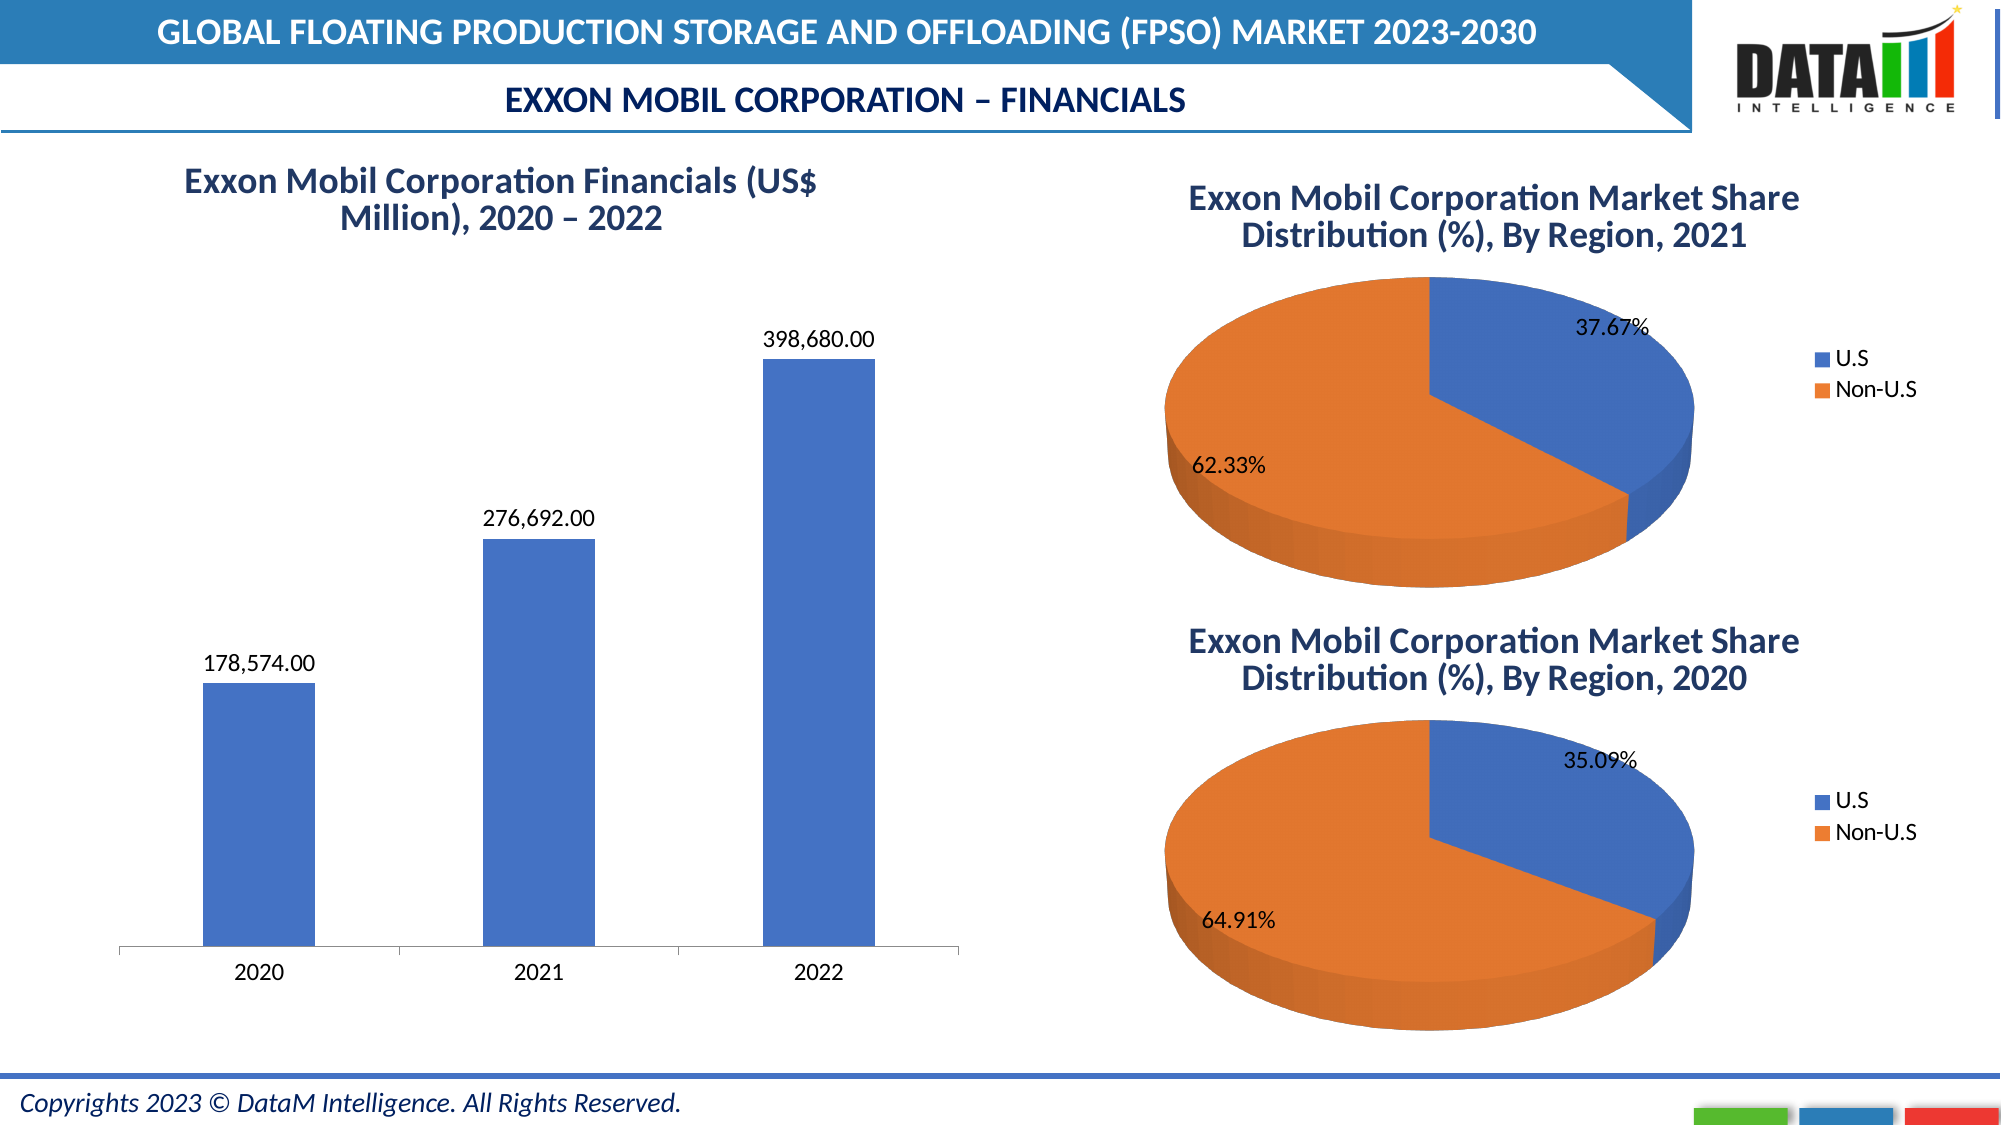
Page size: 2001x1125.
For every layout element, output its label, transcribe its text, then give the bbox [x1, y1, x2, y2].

text_box EXXON MOBIL CORPORATION – FINANCIALS [0, 67, 1691, 127]
chart [1051, 153, 1938, 1040]
chart [73, 153, 960, 1040]
picture [1716, 0, 1976, 120]
